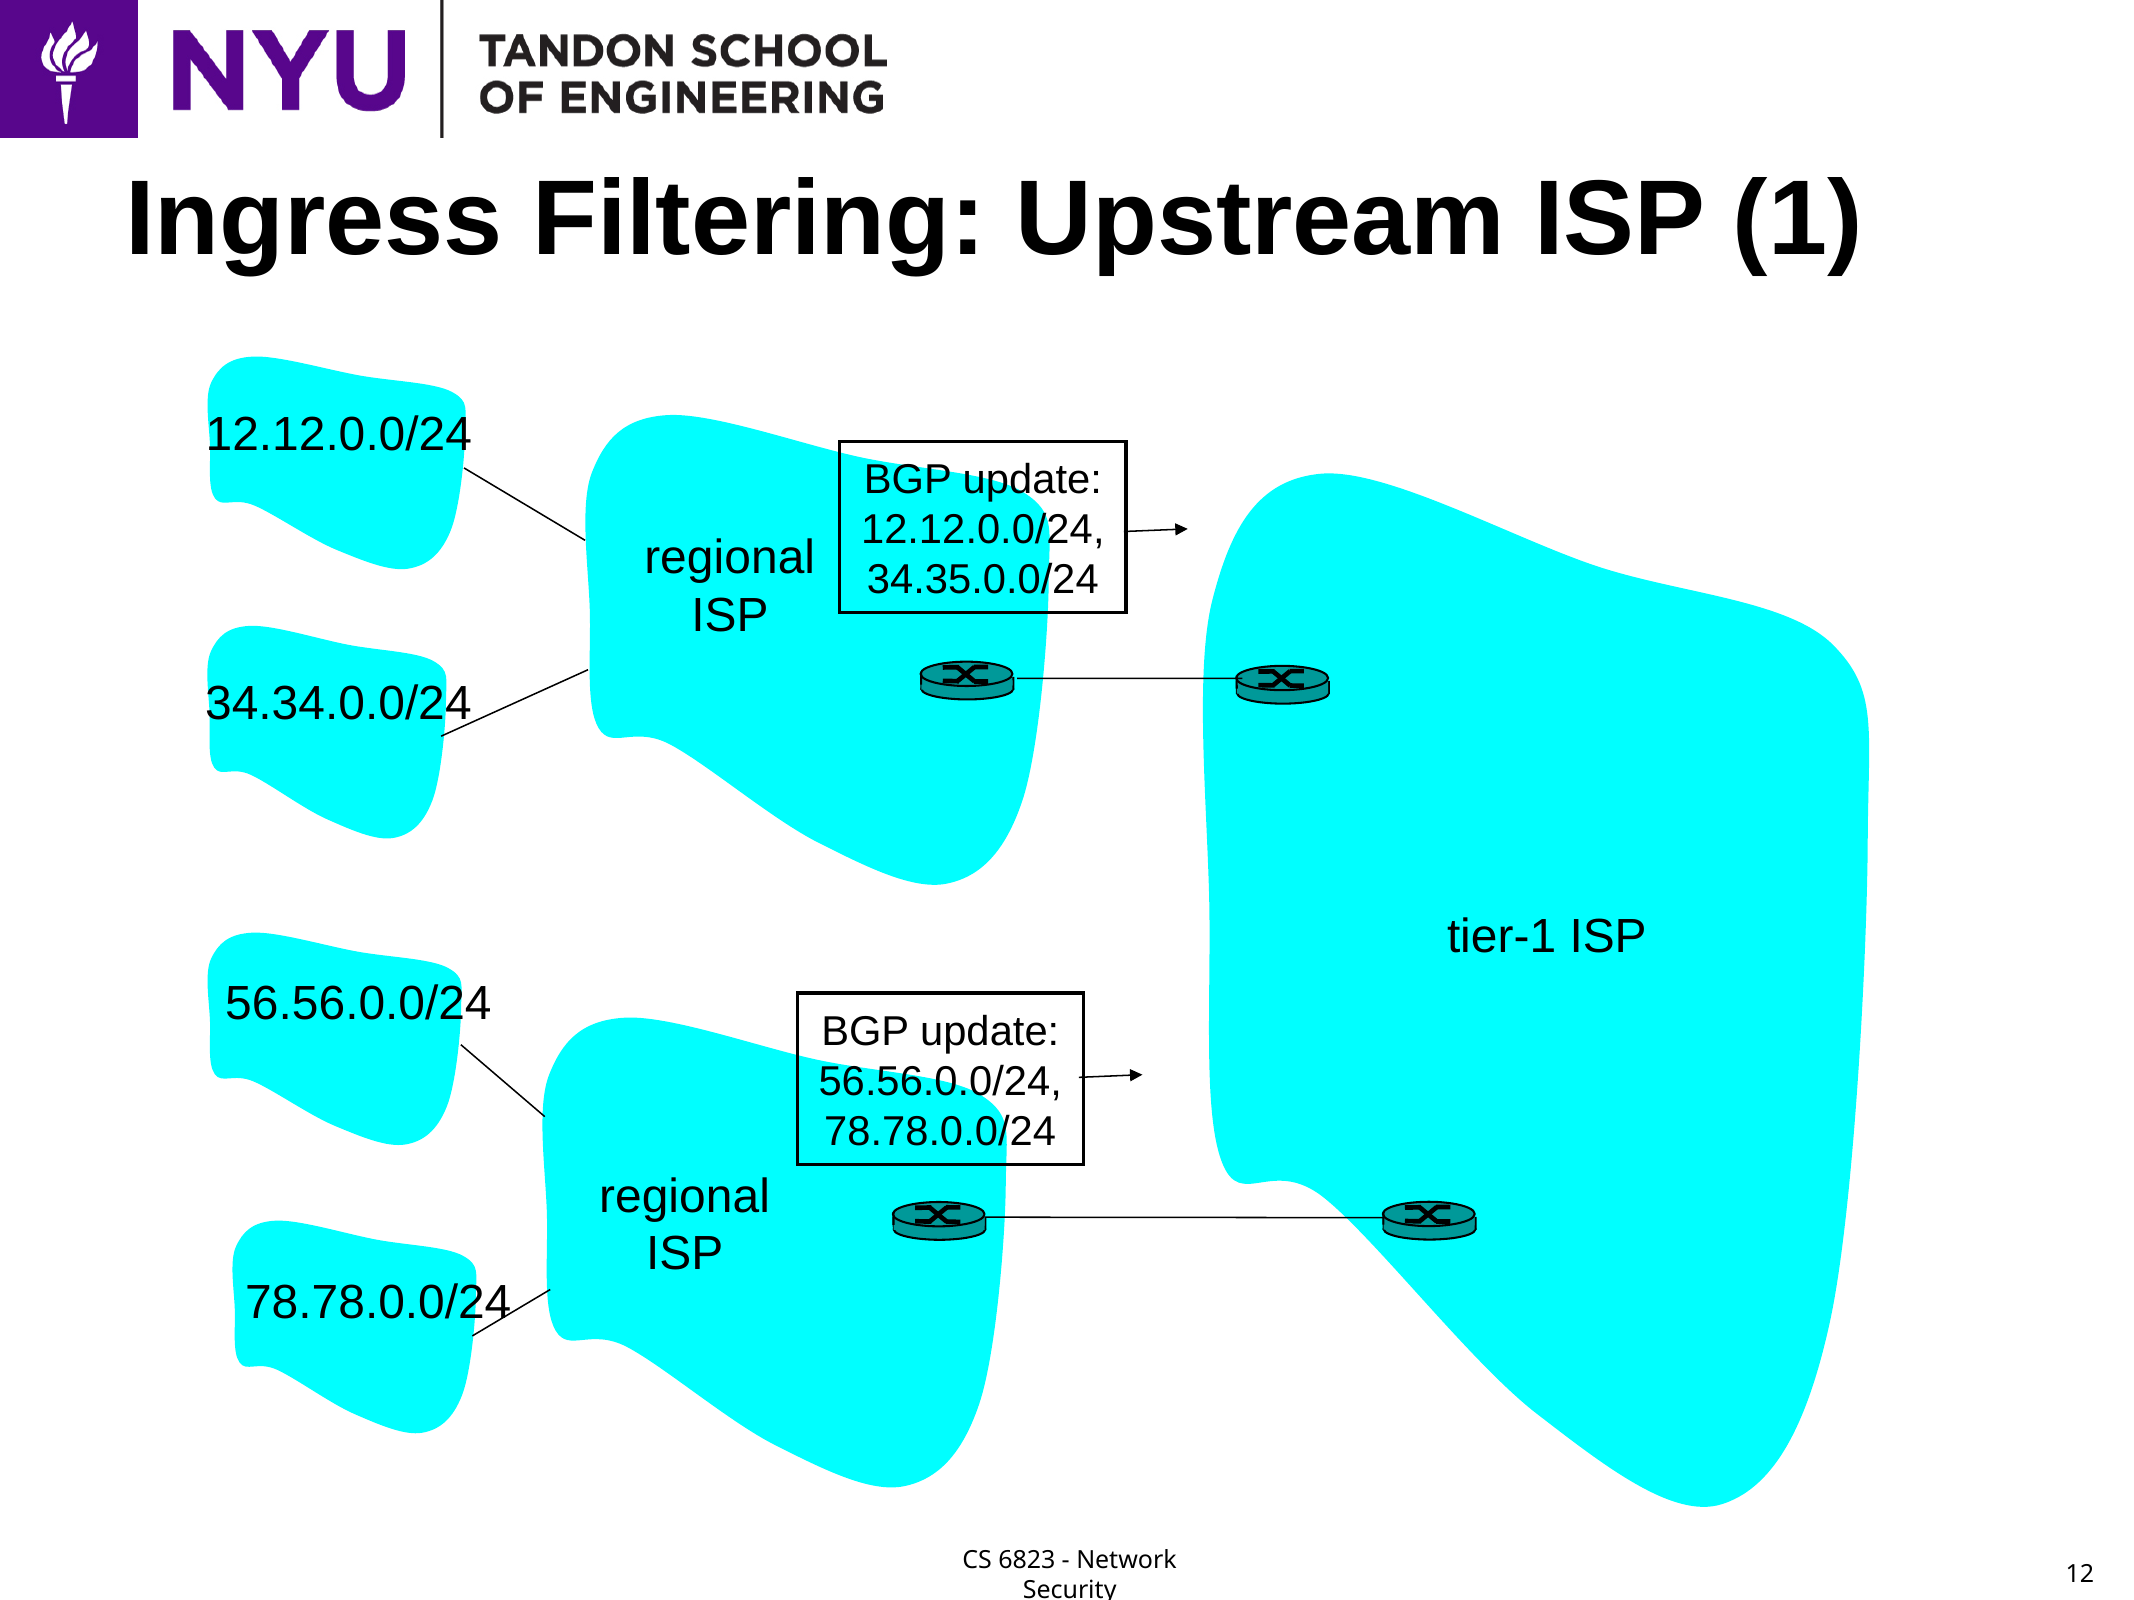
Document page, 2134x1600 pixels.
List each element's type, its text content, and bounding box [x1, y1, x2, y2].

text_box [209, 1040, 460, 1146]
text_box 34.34.0.0/24 [183, 660, 494, 740]
text_box 56.56.0.0/24 [203, 960, 514, 1040]
text_box [208, 356, 450, 391]
title Ingress Filtering: Upstream ISP (1) [104, 137, 2024, 336]
text_box tier-1 ISP [1425, 893, 1669, 973]
text_box regional ISP [577, 1153, 792, 1290]
text_box [1078, 1069, 1143, 1082]
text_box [1235, 665, 1330, 704]
text_box 12.12.0.0/24 [184, 391, 495, 471]
text_box 78.78.0.0/24 [220, 1260, 537, 1340]
text_box [210, 932, 420, 960]
text_box [542, 1017, 1007, 1488]
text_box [920, 661, 1014, 700]
text_box BGP update: 12.12.0.0/24, 34.35.0.0/24 [839, 441, 1126, 613]
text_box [1382, 1201, 1476, 1240]
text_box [892, 1201, 986, 1241]
text_box [1123, 523, 1188, 536]
text_box [234, 1340, 473, 1434]
text_box [209, 740, 444, 839]
text_box BGP update: 56.56.0.0/24, 78.78.0.0/24 [797, 992, 1084, 1165]
text_box [208, 625, 432, 660]
text_box [585, 414, 1048, 885]
text_box [232, 1220, 470, 1260]
text_box regional ISP [622, 515, 837, 652]
text_box [209, 471, 463, 570]
slide_number 12 [2026, 1546, 2134, 1600]
text_box [1202, 473, 1870, 1507]
picture [0, 0, 887, 138]
